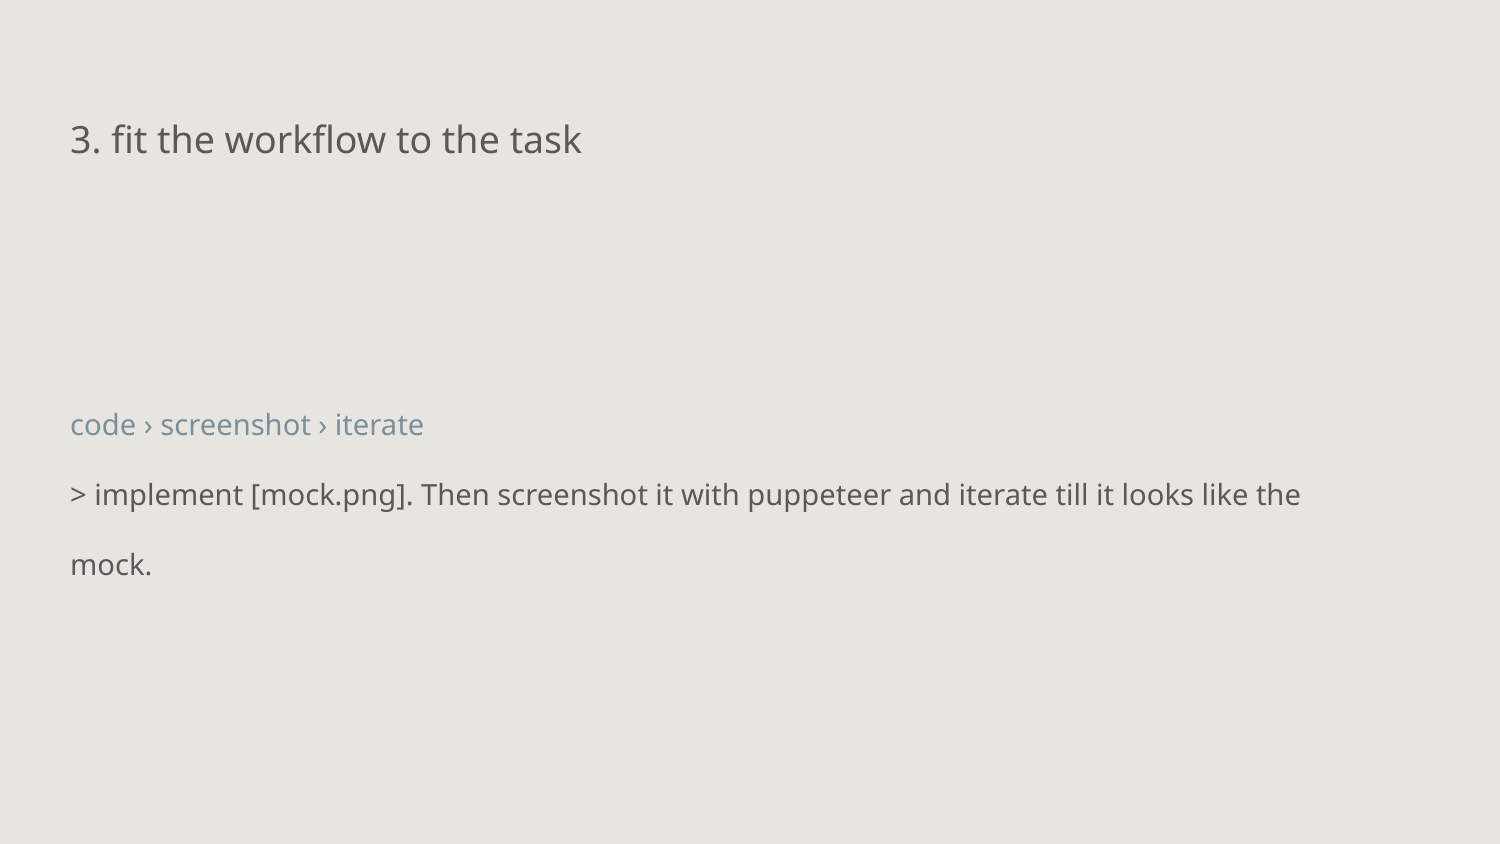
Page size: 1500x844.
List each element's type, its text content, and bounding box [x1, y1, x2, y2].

text_box 3. fit the workflow to the task code › screenshot › iterate > implement [mock.png]. Then screenshot it with puppeteer and iterate till it looks like the mock. [55, 101, 1402, 806]
